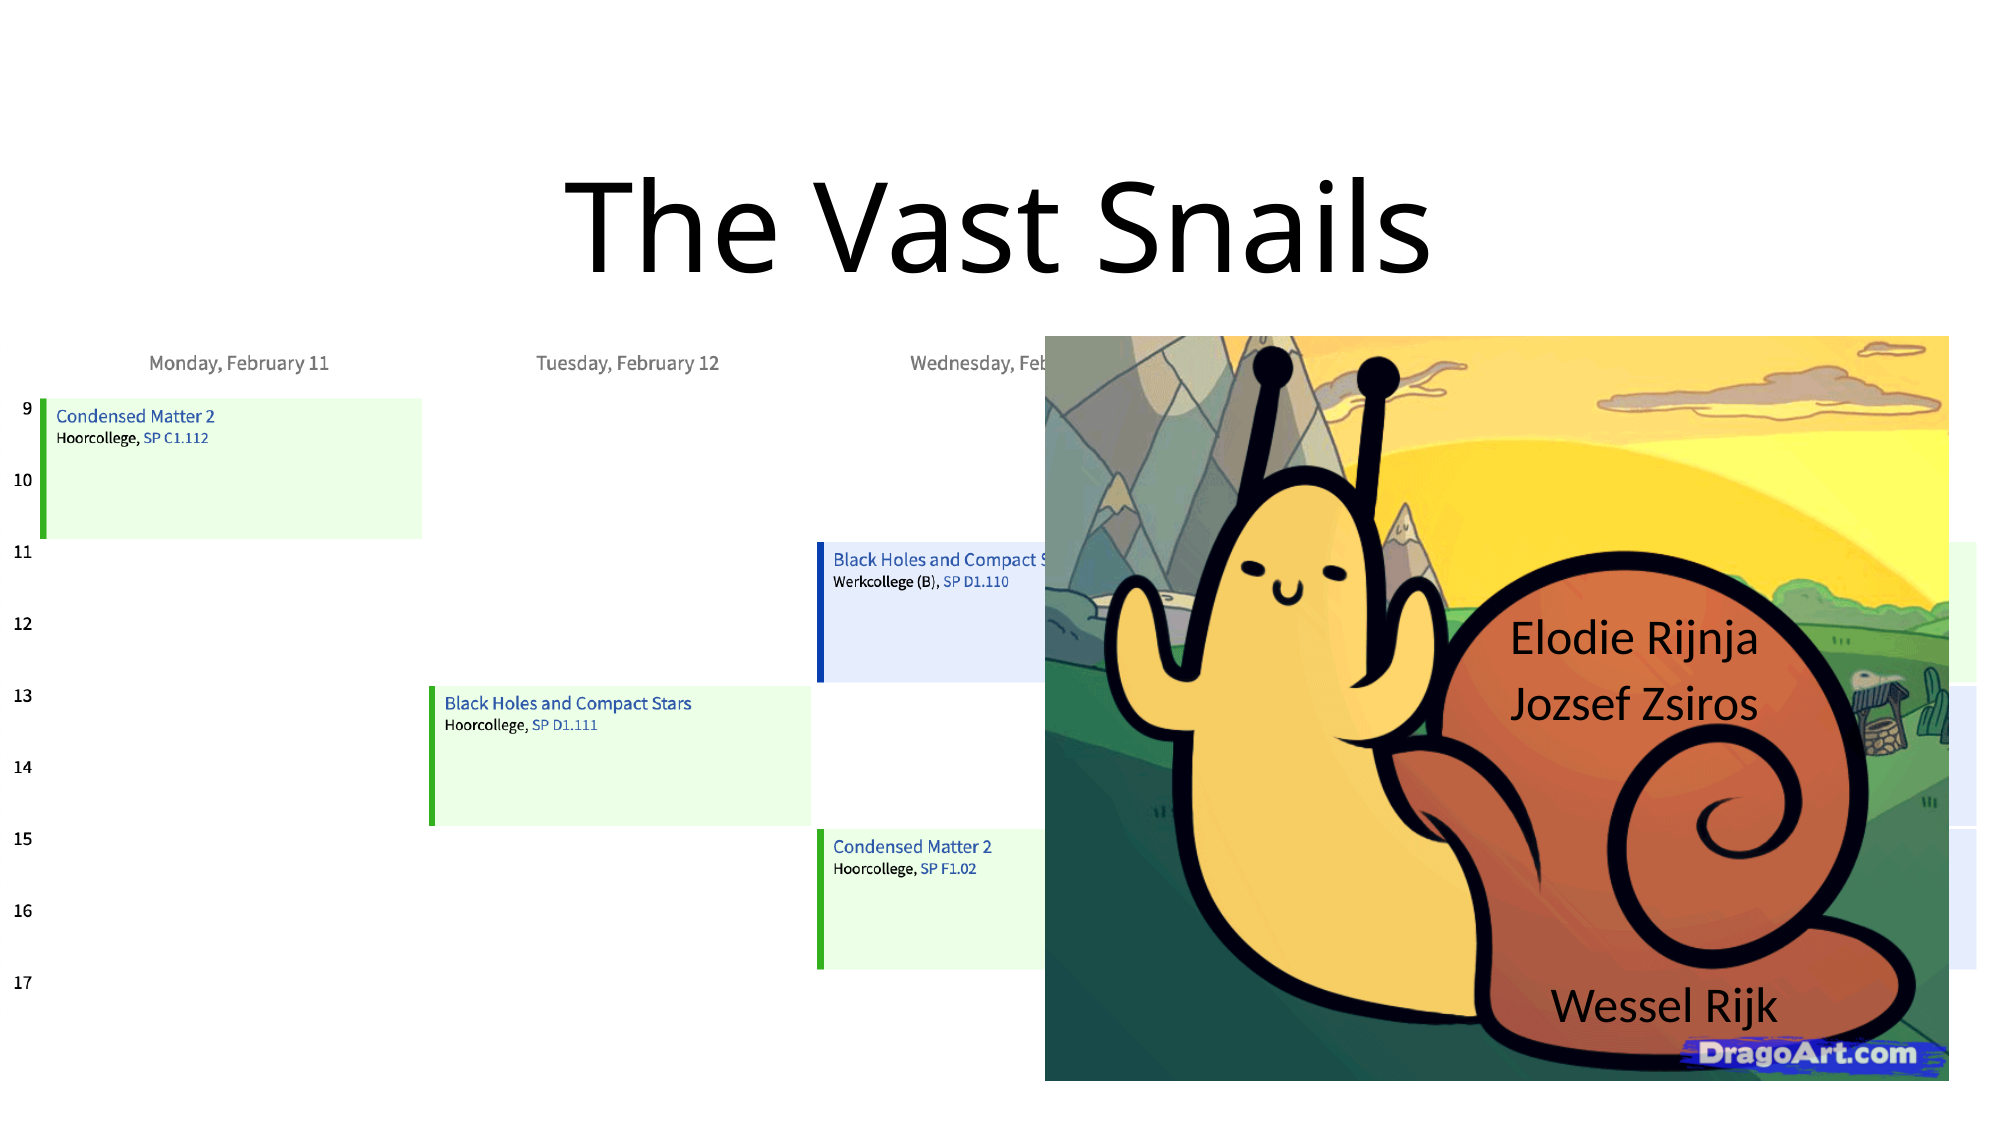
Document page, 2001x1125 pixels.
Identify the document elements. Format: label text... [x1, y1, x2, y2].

picture [0, 336, 2000, 1081]
text_box The Vast Snails [68, 83, 1932, 320]
